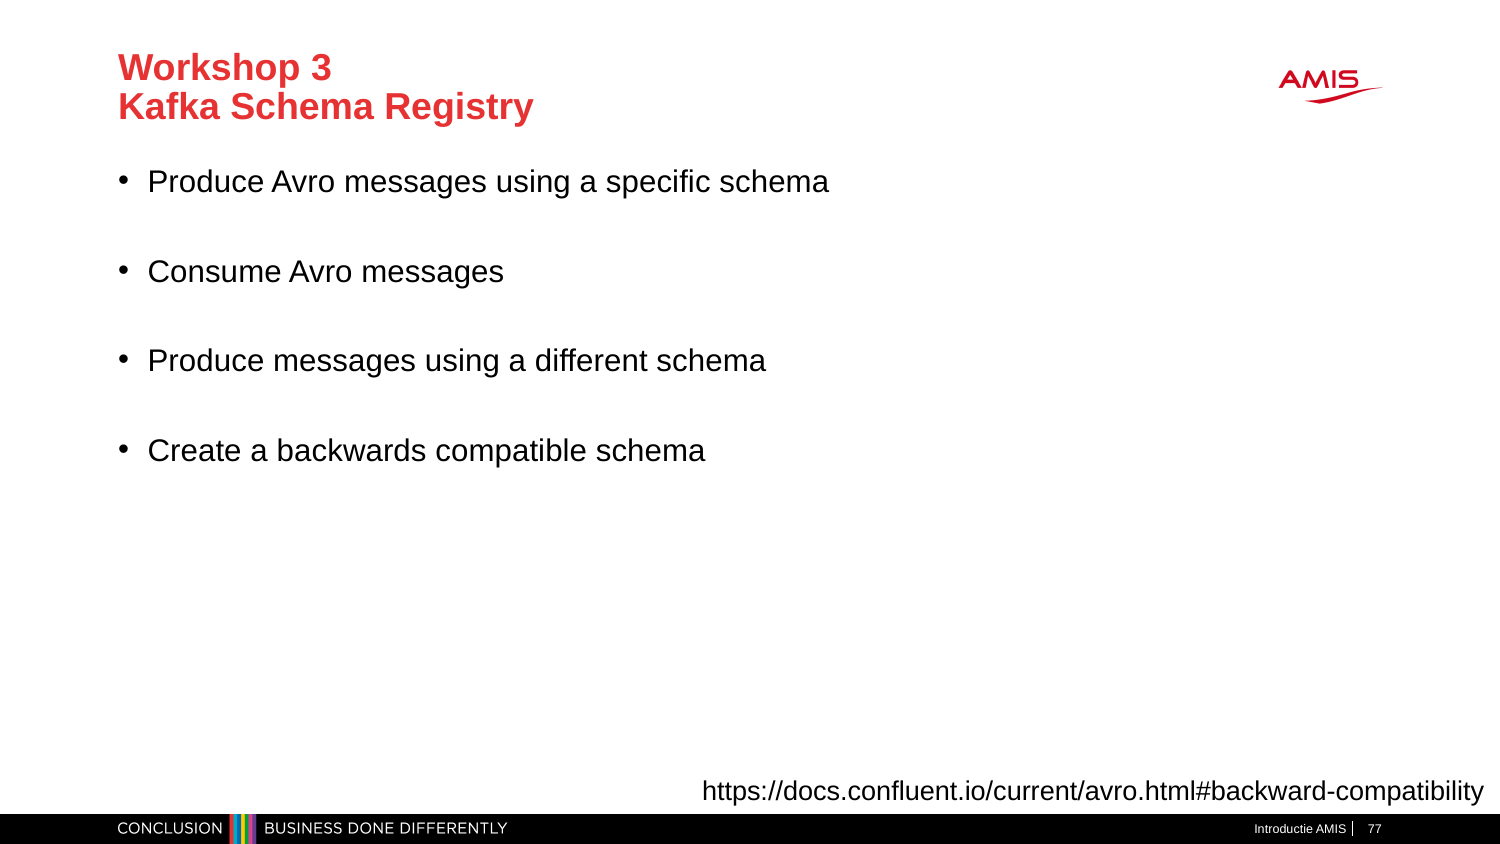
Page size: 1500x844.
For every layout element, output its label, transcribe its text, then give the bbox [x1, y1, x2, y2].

title Workshop 3 Kafka Schema Registry [118, 47, 1205, 130]
slide_number 77 [1358, 820, 1382, 839]
picture [239, 814, 1500, 844]
picture [0, 814, 236, 844]
list Produce Avro messages using a specific schema Consume Avro messages Produce messages using a different schema Create a backwards compatible schema [118, 153, 1205, 774]
picture [1205, 58, 1388, 106]
text_box https://docs.confluent.io/current/avro.html#backward-compatibility [702, 773, 1484, 807]
footer Introductie AMIS [814, 820, 1347, 839]
